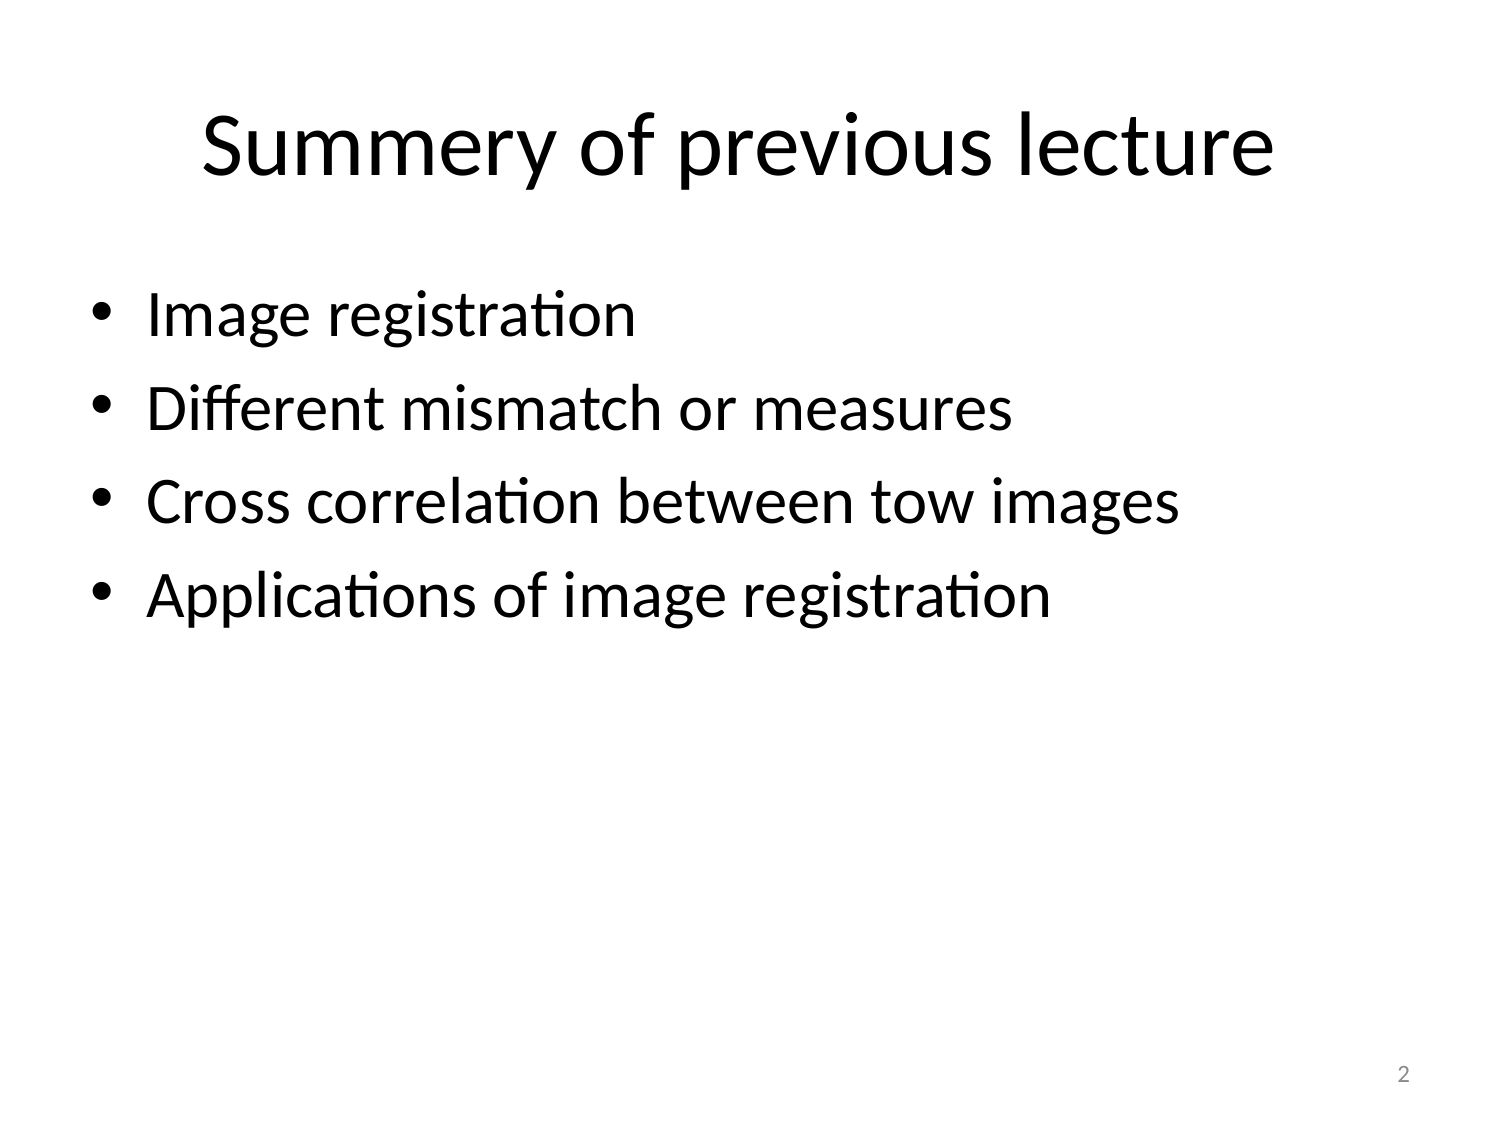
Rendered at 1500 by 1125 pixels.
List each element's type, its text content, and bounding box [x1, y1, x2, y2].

list Image registration Different mismatch or measures Cross correlation between tow images Applications of image registration [75, 262, 1425, 1005]
slide_number 2 [1074, 1042, 1425, 1103]
title Summery of previous lecture [75, 45, 1425, 233]
